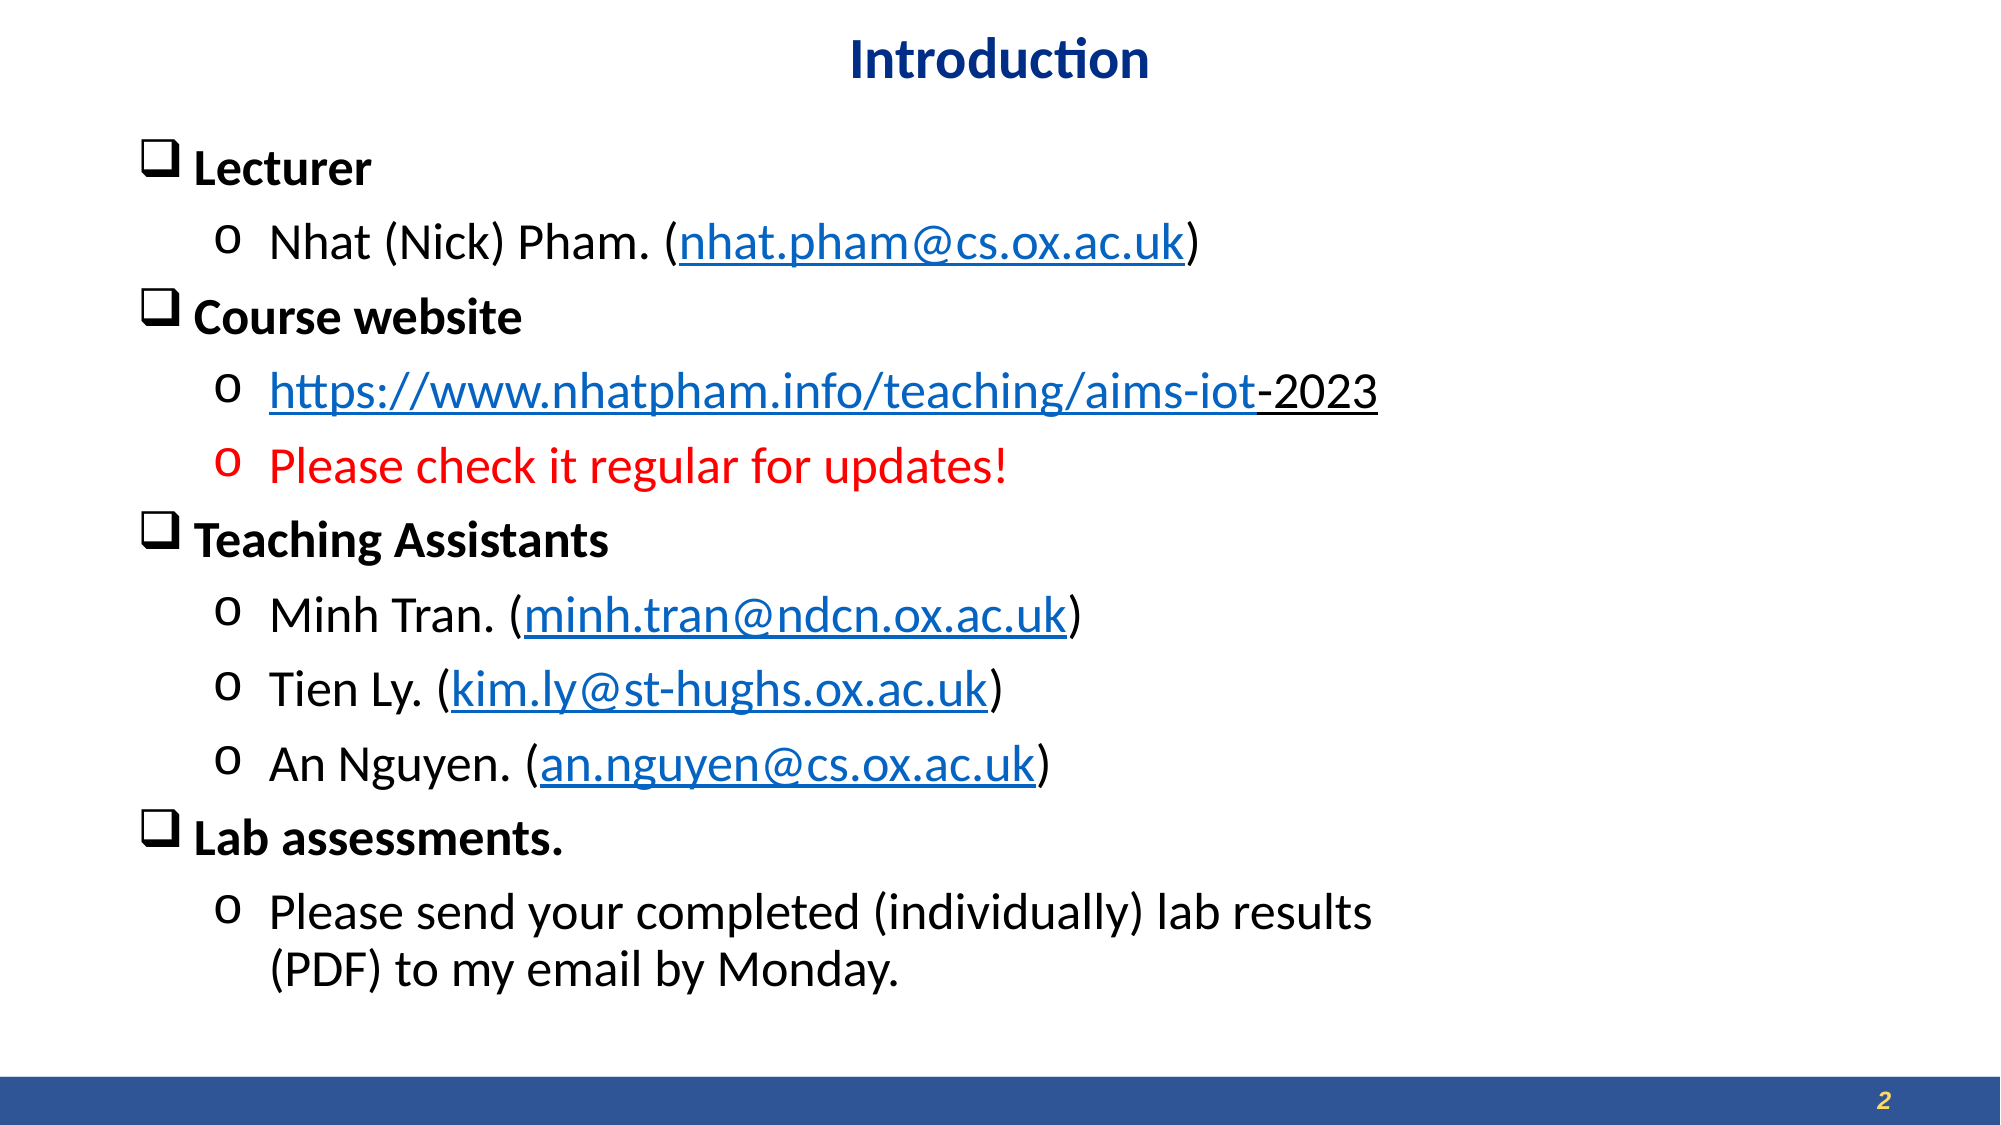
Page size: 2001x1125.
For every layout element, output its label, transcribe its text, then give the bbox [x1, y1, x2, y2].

title Introduction [137, 20, 1863, 100]
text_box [22, 140, 1494, 1032]
